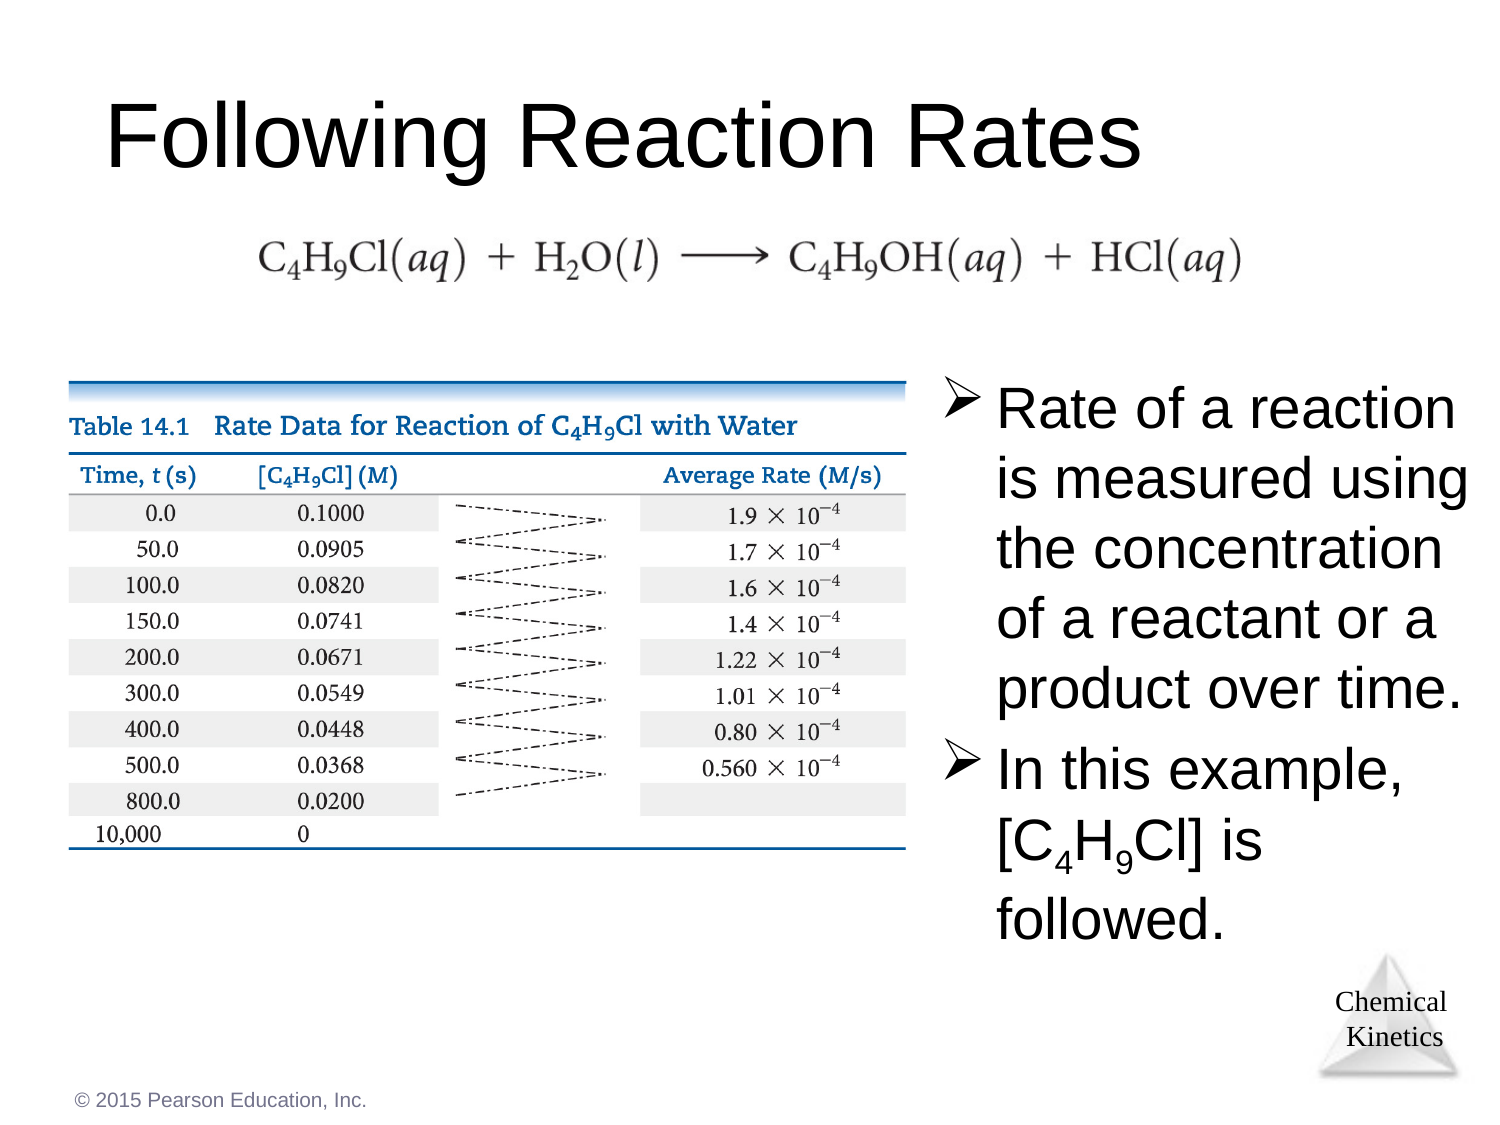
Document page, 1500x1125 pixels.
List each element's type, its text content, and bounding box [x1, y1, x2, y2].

picture [1275, 950, 1500, 1125]
title Following Reaction Rates [0, 37, 1275, 225]
picture [62, 374, 913, 851]
picture [259, 237, 1241, 283]
list Rate of a reaction is measured using the concentration of a reactant or a product over time. In this example, [C4H9Cl] is followed. [924, 362, 1500, 950]
